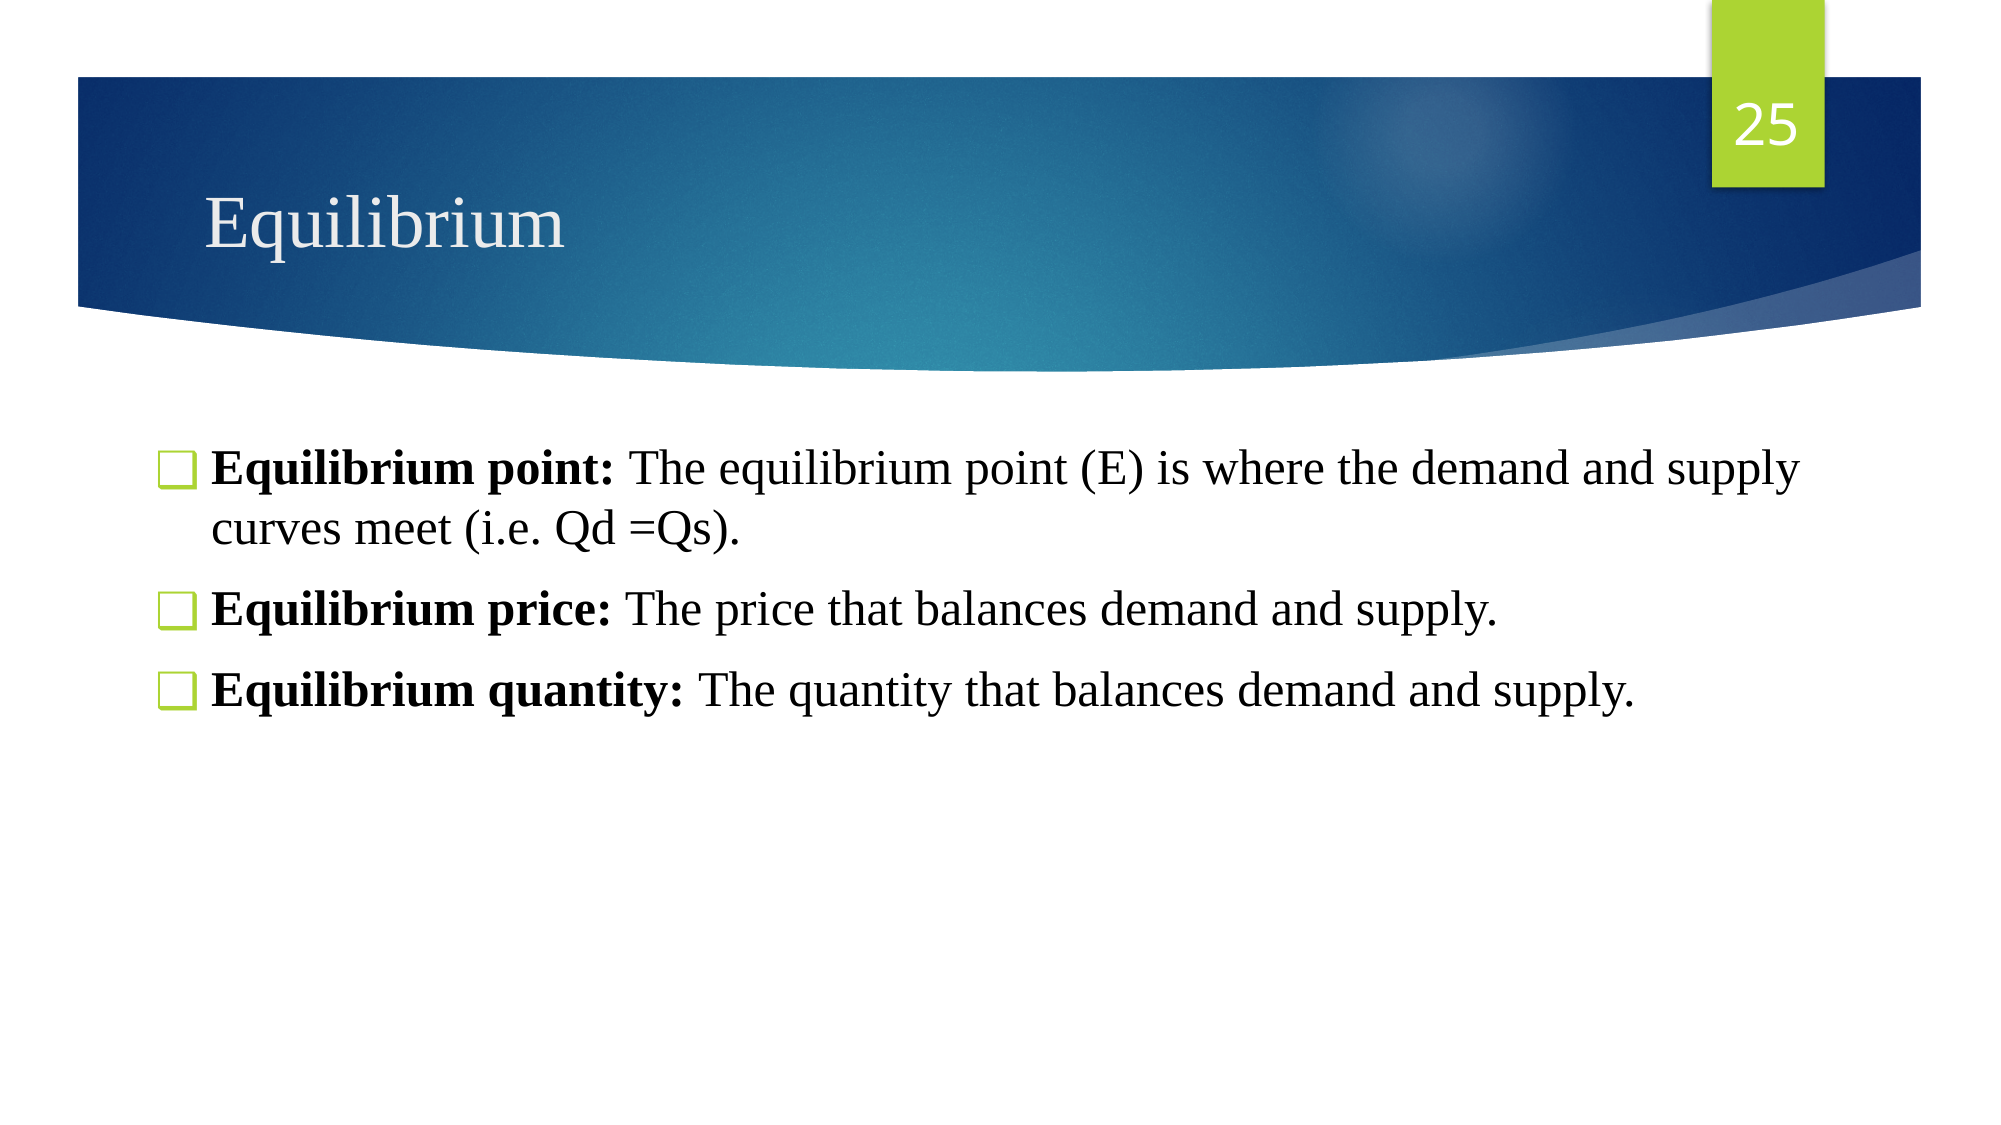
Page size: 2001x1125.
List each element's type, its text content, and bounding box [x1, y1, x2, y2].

title Equilibrium [189, 159, 1627, 276]
picture [79, 78, 1920, 371]
slide_number 25 [1698, 48, 1836, 175]
list Equilibrium point: The equilibrium point (E) is where the demand and supply curves meet (i.e. Qd =Qs). Equilibrium price: The price that balances demand and supply. Equilibrium quantity: The quantity that balances demand and supply. [140, 427, 1894, 988]
